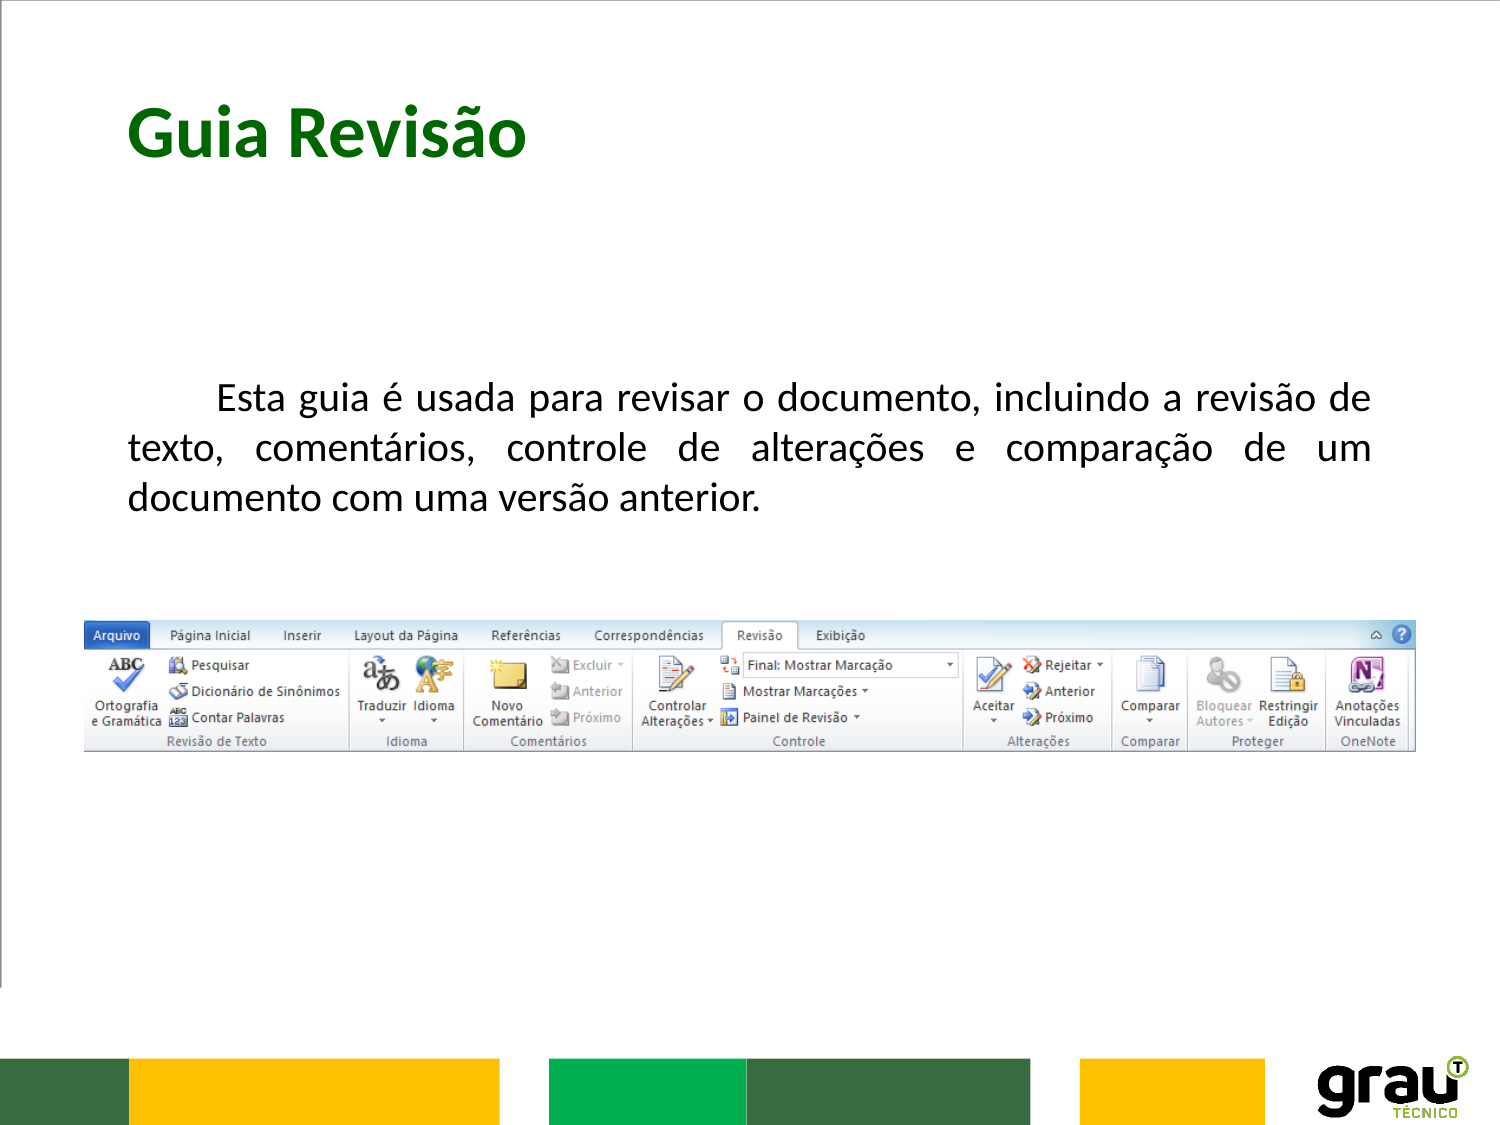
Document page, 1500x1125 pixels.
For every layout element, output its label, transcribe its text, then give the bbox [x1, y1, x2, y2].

text_box Esta guia é usada para revisar o documento, incluindo a revisão de texto, comentários, controle de alterações e comparação de um documento com uma versão anterior. [112, 362, 1388, 528]
picture [1316, 1055, 1470, 1121]
picture [0, 0, 1500, 987]
text_box Guia Revisão [112, 7, 1388, 249]
